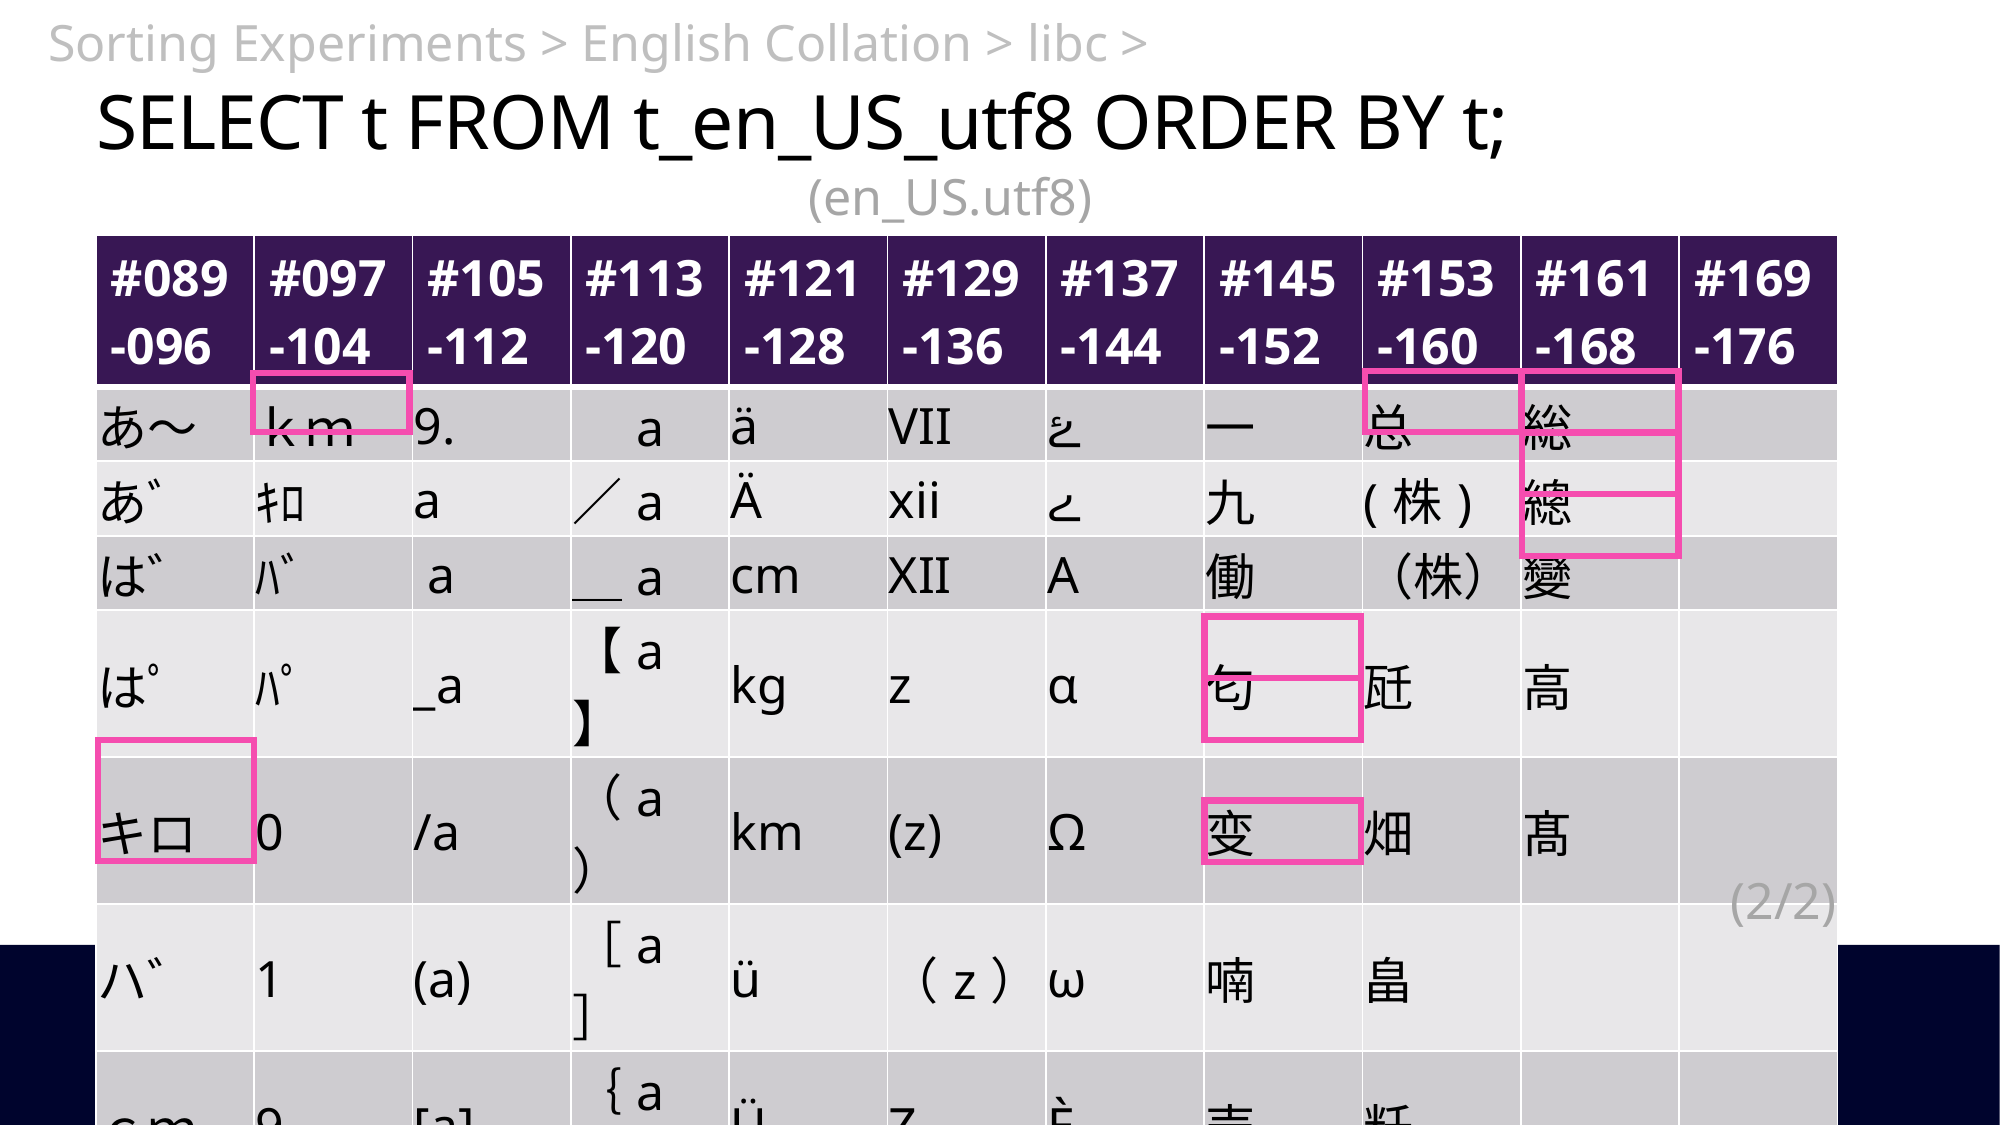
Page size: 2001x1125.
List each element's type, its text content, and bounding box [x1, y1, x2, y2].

table_cell ハ゛ [97, 905, 253, 1050]
table_header #089 -096 [97, 236, 253, 384]
table_cell ﾊﾟ [255, 611, 412, 756]
table_cell α [1047, 611, 1203, 756]
table_cell a [413, 462, 570, 535]
table_cell Z [888, 1052, 1045, 1125]
table_cell (a) [413, 905, 570, 1050]
table_cell ü [730, 905, 887, 1050]
table_cell km [730, 758, 887, 903]
table_header #105 -112 [413, 236, 570, 384]
table_cell 畠 [1363, 905, 1520, 1050]
table_cell 畑 [1363, 758, 1520, 903]
table_cell ω [1047, 905, 1203, 1050]
text_box [1204, 616, 1361, 678]
list Sorting Experiments > English Collation > libc > [48, 11, 1952, 72]
table_cell 高 [1522, 611, 1678, 756]
table_cell ۓ [1047, 390, 1203, 460]
title SELECT t FROM t_en_US_utf8 ORDER BY t; [96, 75, 1904, 166]
table_cell 9. [413, 390, 570, 460]
table_cell あﾞ [97, 462, 253, 535]
table_cell [a] [413, 1052, 570, 1125]
table_cell Ä [730, 462, 887, 535]
table_cell ＿a [572, 537, 728, 609]
table_header #113 -120 [572, 236, 728, 384]
table_cell a [413, 537, 570, 609]
table_cell (株) [1363, 462, 1520, 535]
table_cell キロ [97, 862, 253, 903]
table_cell Α [1047, 537, 1203, 609]
table_cell （a） [572, 758, 728, 903]
text_box (en_US.utf8) [808, 165, 1093, 226]
table_header #153 -160 [1363, 236, 1520, 384]
table_cell 匂 [1205, 611, 1362, 678]
table_cell 【a】 [572, 611, 728, 756]
table_cell ä [730, 390, 887, 460]
table_cell は゛ [97, 537, 253, 609]
table_cell z [888, 611, 1045, 756]
table_cell Ω [1047, 758, 1203, 903]
table_header #121 -128 [730, 236, 887, 384]
table_header #129 -136 [888, 236, 1045, 384]
text_box [1204, 800, 1361, 862]
table_cell あ～ [97, 390, 253, 460]
table_cell (z) [888, 758, 1045, 903]
table_cell ｛a｝ [572, 1052, 728, 1125]
table_cell a [572, 390, 728, 460]
table_cell 變 [1522, 556, 1678, 609]
table_cell [1680, 537, 1837, 609]
table_cell 髙 [1522, 758, 1678, 903]
table_cell VII [888, 390, 1045, 460]
text_box [1522, 494, 1679, 556]
table_cell cm [730, 537, 887, 609]
table_cell kg [730, 611, 887, 756]
table_cell _a [413, 611, 570, 756]
text_box [1522, 370, 1679, 432]
table_cell 喃 [1205, 905, 1362, 1050]
text_box [1522, 432, 1679, 494]
table_cell ｋｍ [255, 390, 412, 460]
table_cell 九 [1205, 462, 1362, 535]
table_cell （株） [1363, 537, 1520, 609]
table_cell 一 [1205, 390, 1362, 460]
text_box [1364, 370, 1522, 433]
table_cell 壱 [1205, 1052, 1362, 1125]
text_box (2/2) [1730, 869, 1837, 930]
table_cell ［a］ [572, 905, 728, 1050]
text_box [1204, 678, 1362, 740]
table_cell 1 [255, 905, 412, 1050]
text_box [252, 373, 410, 433]
table_cell 匂 [1205, 740, 1362, 756]
table_cell Ü [730, 1052, 887, 1125]
table_cell [1522, 1052, 1678, 1125]
text_box [97, 740, 255, 862]
table_cell [1522, 905, 1678, 1050]
table_cell ｃｍ [97, 1052, 253, 1125]
table_cell Ѐ [1047, 1052, 1203, 1125]
table_cell ／a [572, 462, 728, 535]
table_cell /a [413, 758, 570, 903]
table_cell [1680, 462, 1837, 535]
table_cell 9 [255, 1052, 412, 1125]
table_cell 瓩 [1363, 611, 1520, 756]
table_cell 总 [1363, 390, 1520, 460]
table_cell [1680, 390, 1837, 460]
table_cell 粁 [1363, 1052, 1520, 1125]
table_cell 0 [255, 758, 412, 903]
table_cell （z） [888, 905, 1045, 1050]
table_cell はﾟ [97, 611, 253, 740]
table_cell XII [888, 537, 1045, 609]
table_header #097 -104 [255, 236, 412, 384]
table_header #169 -176 [1680, 236, 1837, 384]
table_cell 变 [1205, 758, 1362, 903]
table_cell [1680, 1052, 1837, 1125]
table_cell 働 [1205, 537, 1362, 609]
table_cell ے [1047, 462, 1203, 535]
table_header #137 -144 [1047, 236, 1203, 384]
table_cell [1680, 905, 1837, 1050]
table_cell xii [888, 462, 1045, 535]
table_cell ｷﾛ [255, 462, 412, 535]
table_cell [1680, 758, 1837, 903]
table_header #145 -152 [1205, 236, 1362, 384]
table_header #161 -168 [1522, 236, 1678, 370]
table_cell ﾊﾞ [255, 537, 412, 609]
table_cell [1680, 611, 1837, 756]
